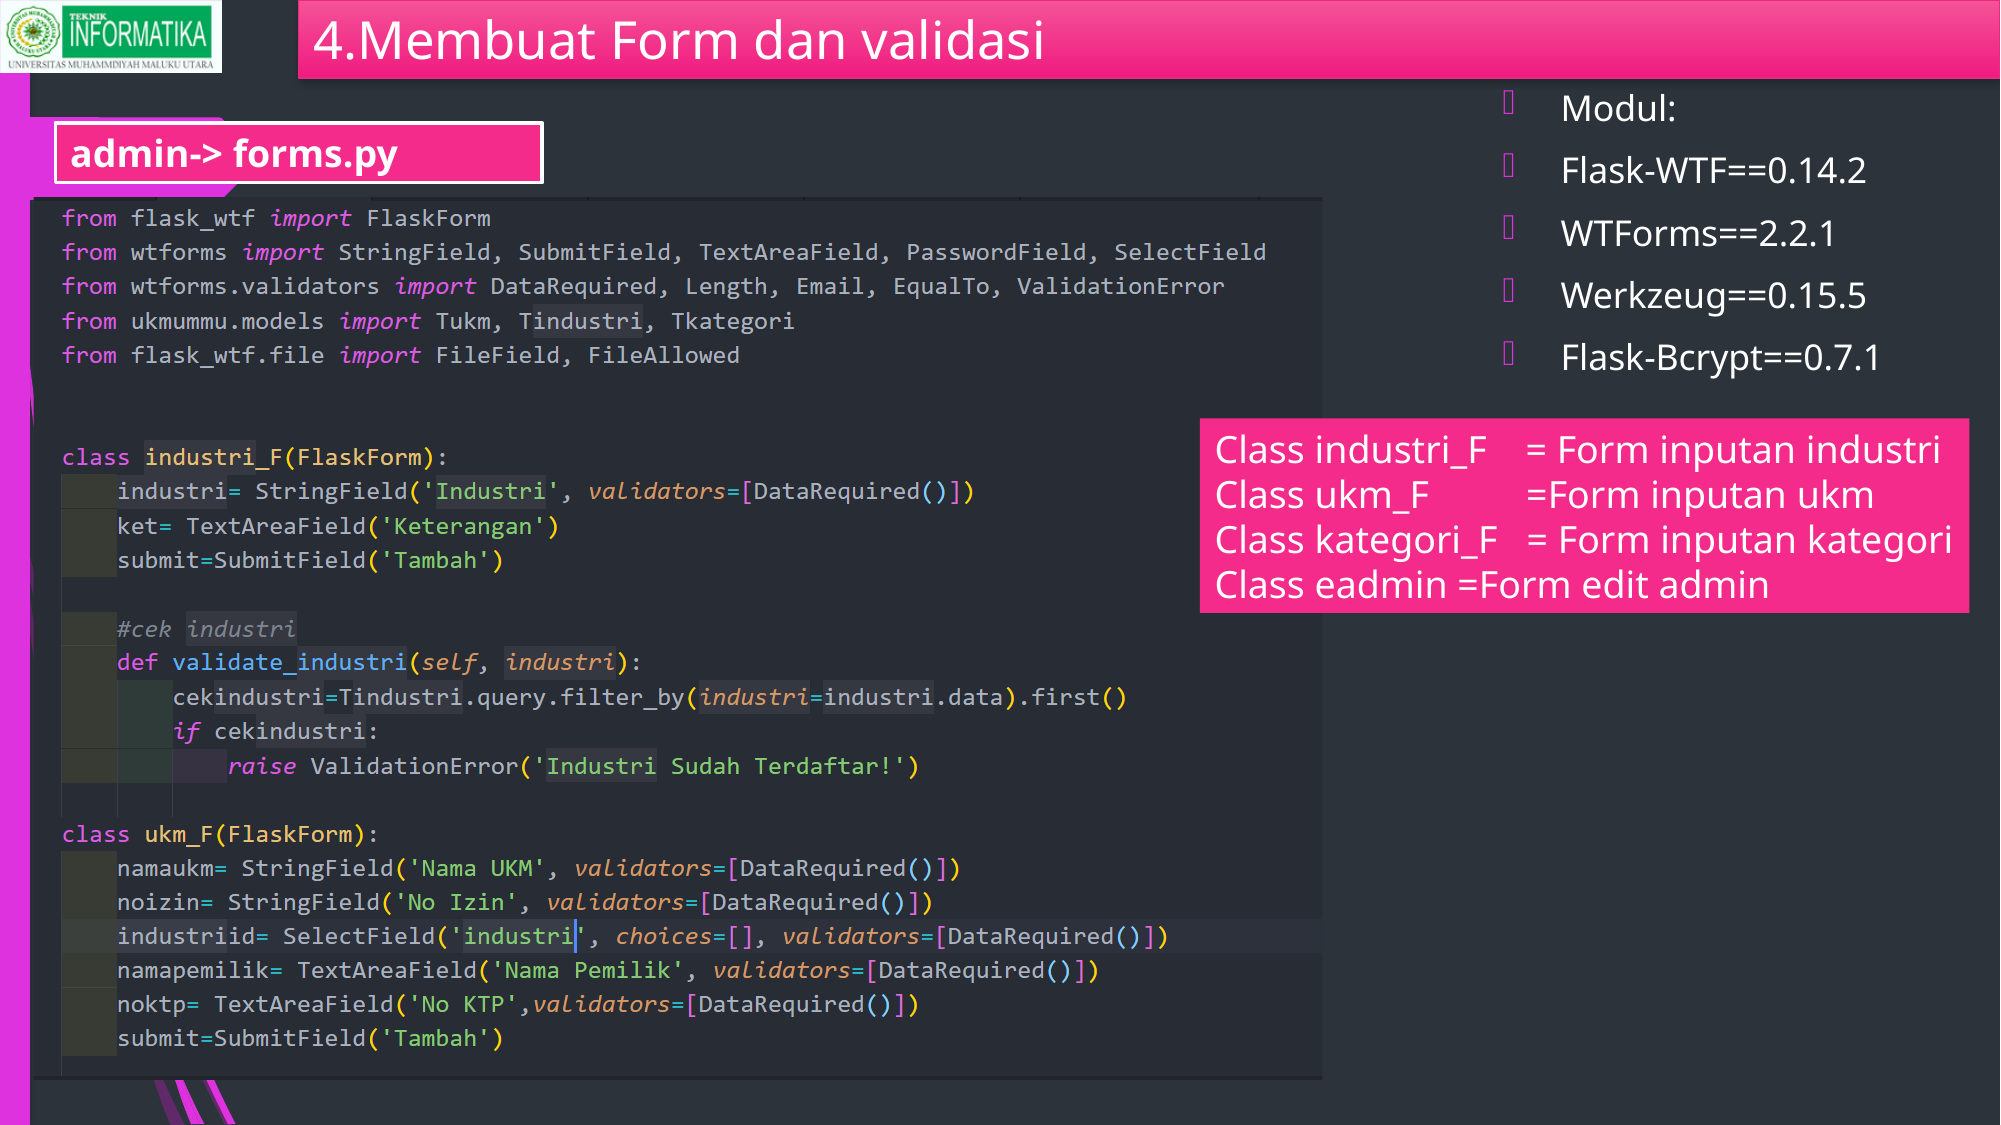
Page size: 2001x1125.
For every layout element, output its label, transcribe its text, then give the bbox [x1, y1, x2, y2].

title 4.Membuat Form dan validasi [298, 0, 2000, 79]
text_box admin-> forms.py [54, 121, 544, 184]
picture [33, 196, 1323, 1080]
picture [0, 0, 222, 73]
list Modul: Flask-WTF==0.14.2 WTForms==2.2.1 Werkzeug==0.15.5 Flask-Bcrypt==0.7.1 [1487, 77, 1949, 387]
text_box Class industri_F = Form inputan industri Class ukm_F =Form inputan ukm Class kategori_F = Form inputan kategori Class eadmin =Form edit admin [1327, 418, 1970, 613]
